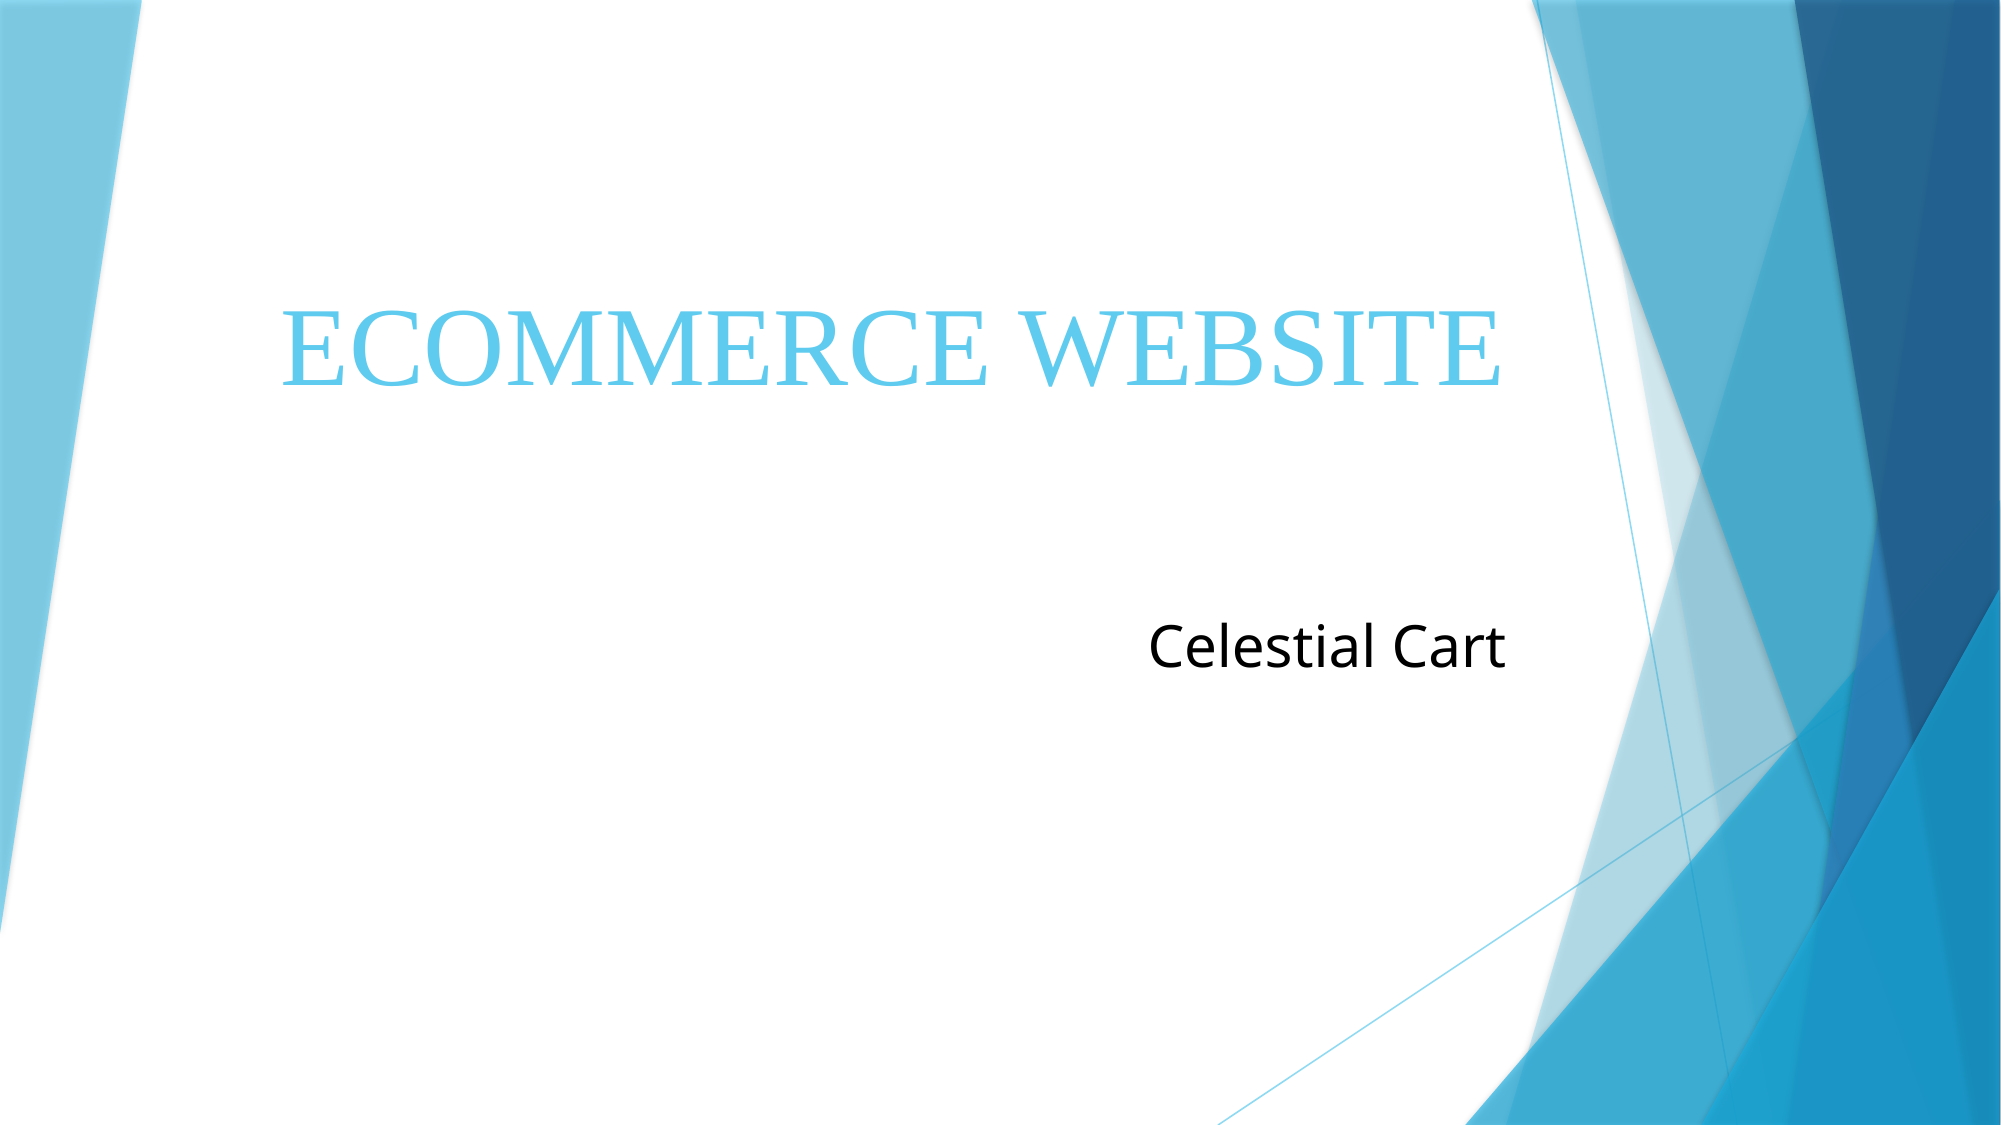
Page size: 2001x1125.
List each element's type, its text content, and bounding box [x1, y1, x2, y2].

title ECOMMERCE WEBSITE [247, 280, 1522, 551]
subtitle Celestial Cart [247, 602, 1522, 782]
